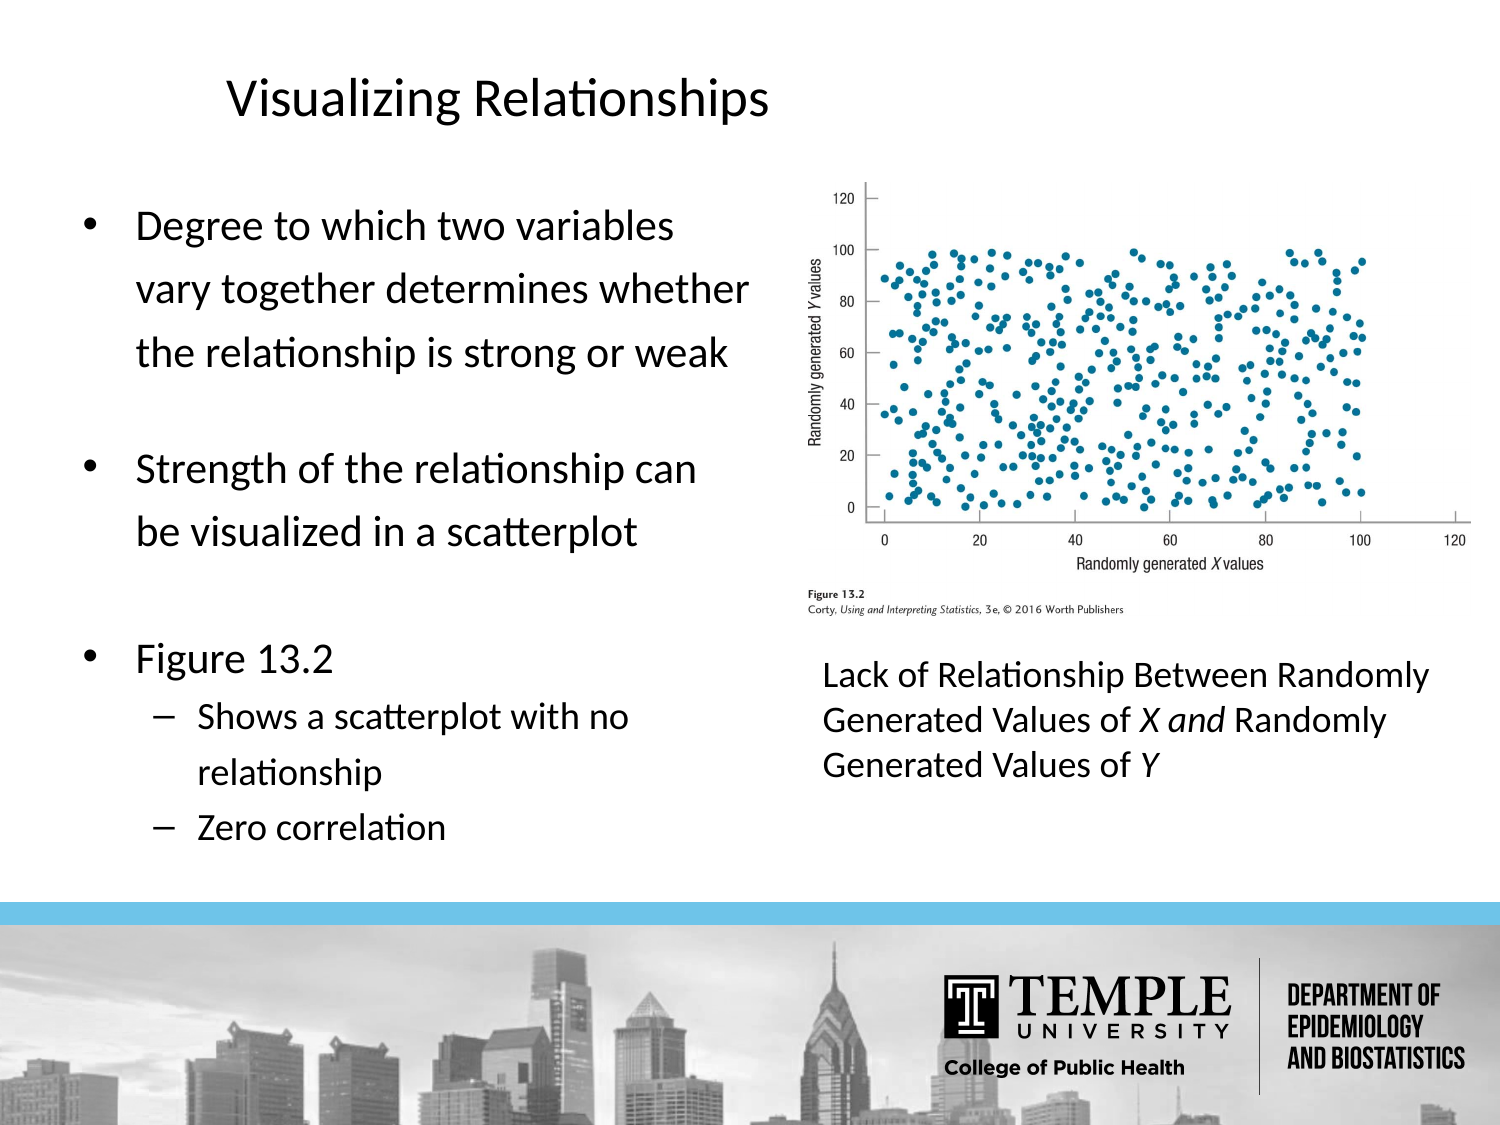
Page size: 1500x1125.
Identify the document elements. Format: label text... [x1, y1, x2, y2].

title Visualizing Relationships [106, 53, 891, 136]
list Degree to which two variables vary together determines whether the relationship is strong or weak Strength of the relationship can be visualized in a scatterplot Figure 13.2 Shows a scatterplot with no relationship Zero correlation [67, 178, 769, 901]
text_box Lack of Relationship Between Randomly Generated Values of X and Randomly Generated Values of Y [807, 642, 1452, 792]
picture [0, 902, 1500, 1125]
picture [807, 182, 1471, 616]
